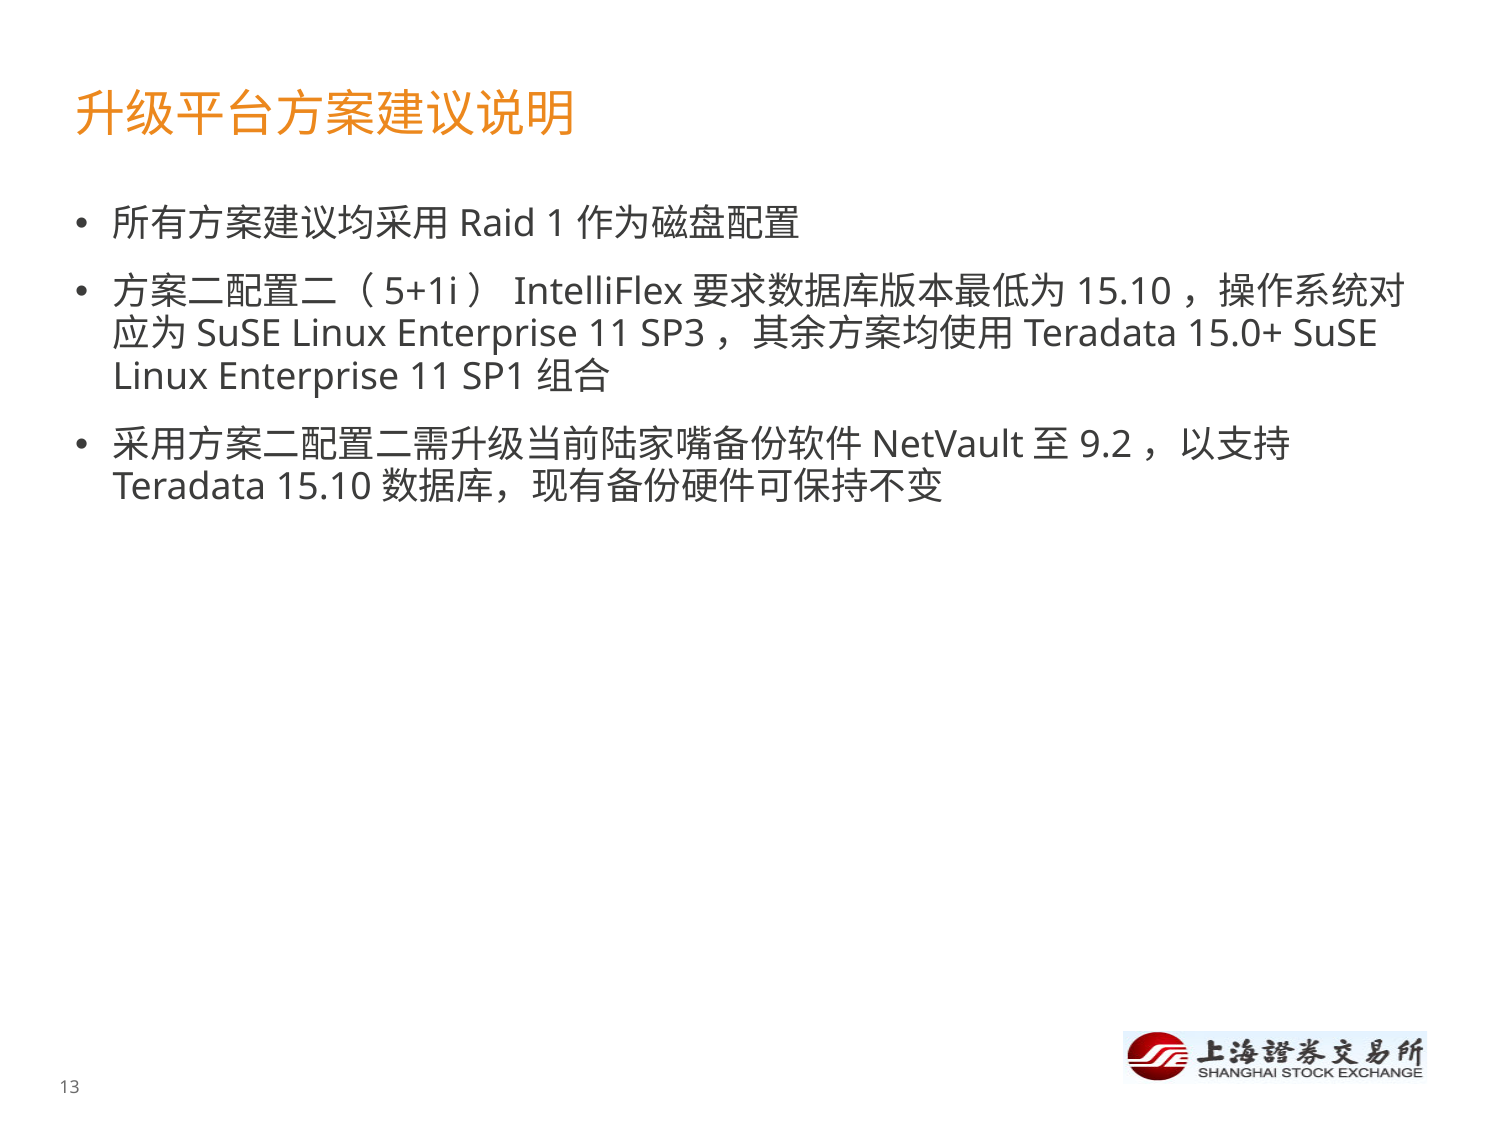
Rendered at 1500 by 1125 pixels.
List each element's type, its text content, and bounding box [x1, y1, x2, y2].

list 所有方案建议均采用Raid 1作为磁盘配置 方案二配置二（5+1i）IntelliFlex要求数据库版本最低为15.10，操作系统对应为SuSE Linux Enterprise 11 SP3，其余方案均使用Teradata 15.0+ SuSE Linux Enterprise 11 SP1组合 采用方案二配置二需升级当前陆家嘴备份软件NetVault至9.2，以支持Teradata 15.10数据库，现有备份硬件可保持不变 [75, 202, 1425, 539]
title 升级平台方案建议说明 [75, 28, 1425, 144]
picture [1123, 1031, 1428, 1084]
